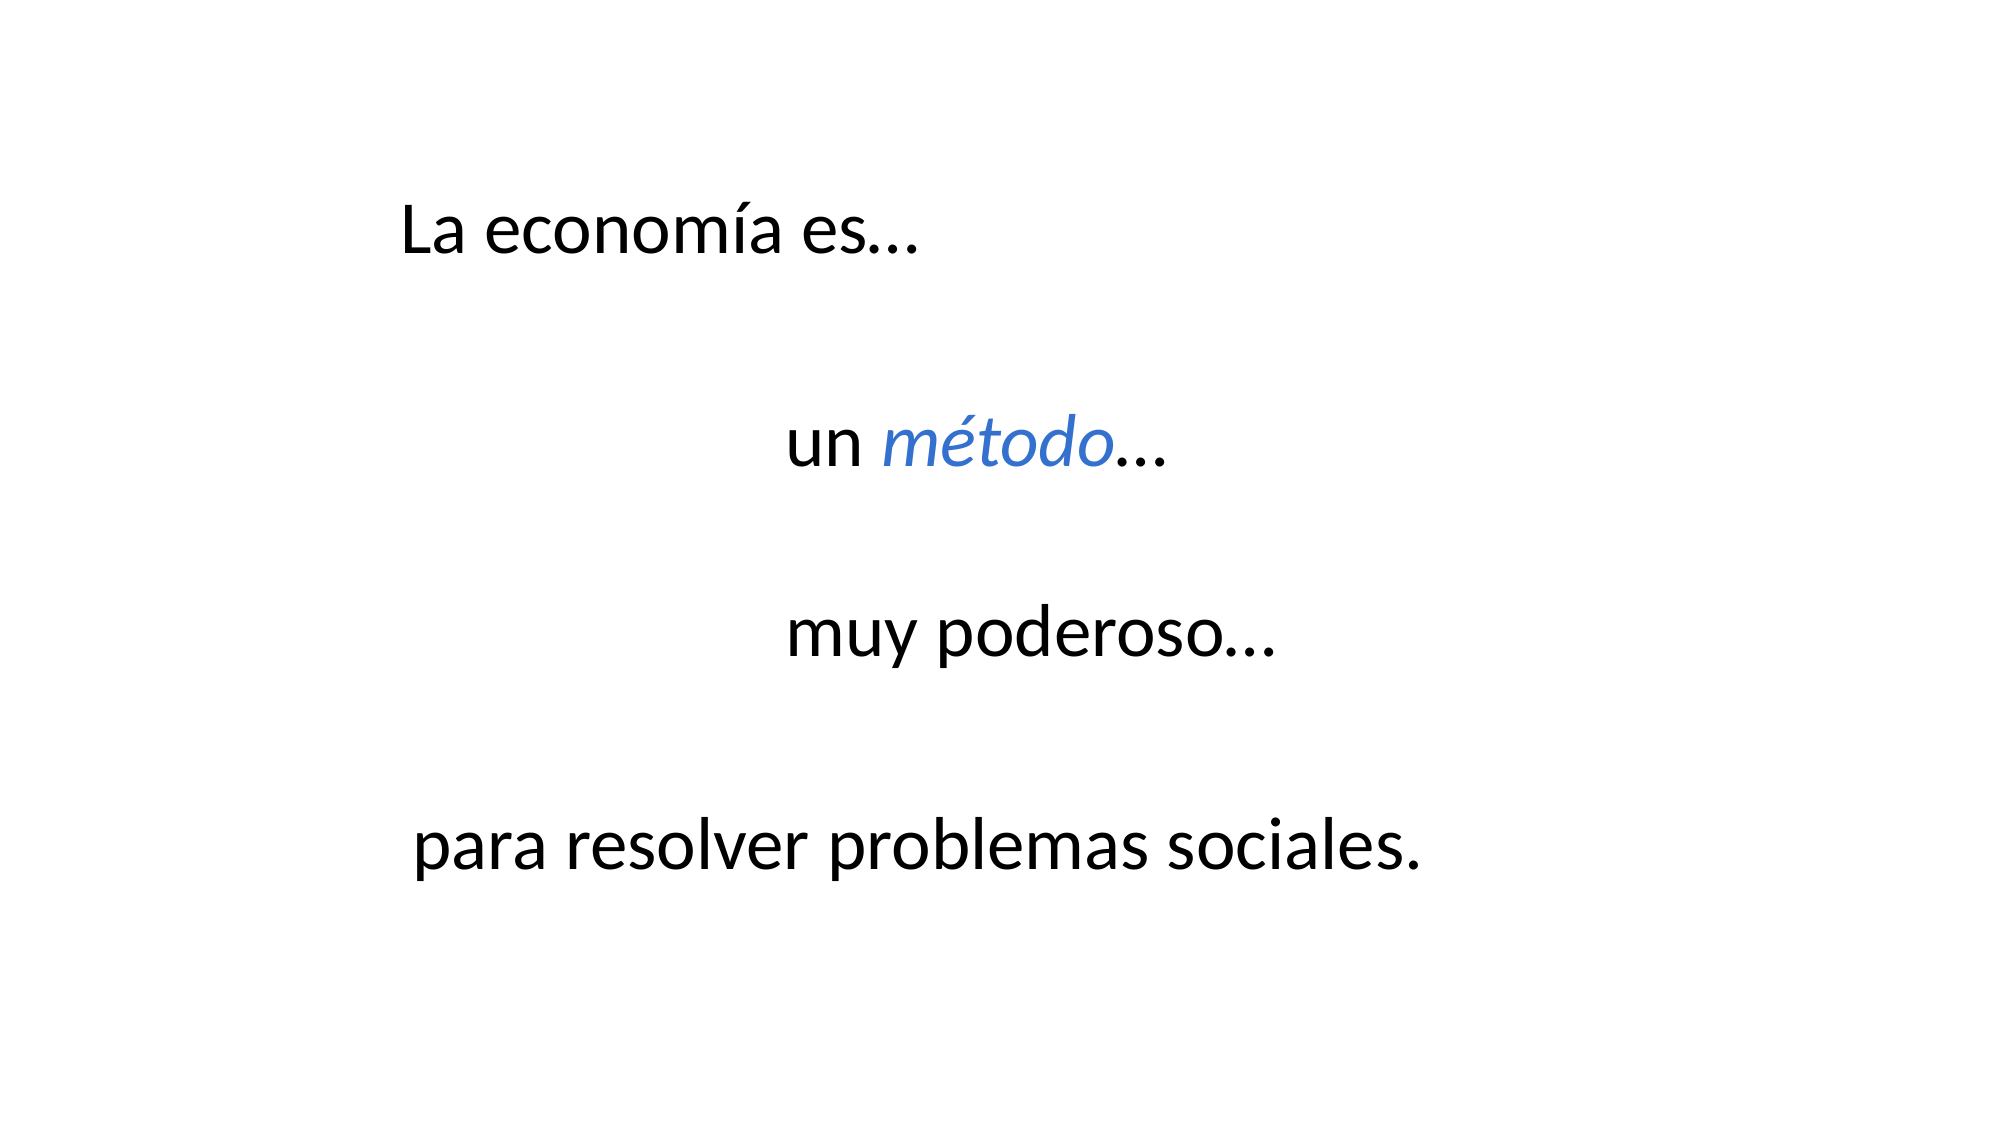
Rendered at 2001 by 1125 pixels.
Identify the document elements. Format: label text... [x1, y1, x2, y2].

text_box La economía es… [385, 171, 1615, 277]
text_box muy poderoso… [770, 574, 1314, 679]
text_box para resolver problemas sociales. [397, 786, 1626, 892]
text_box un método… [770, 384, 1192, 489]
